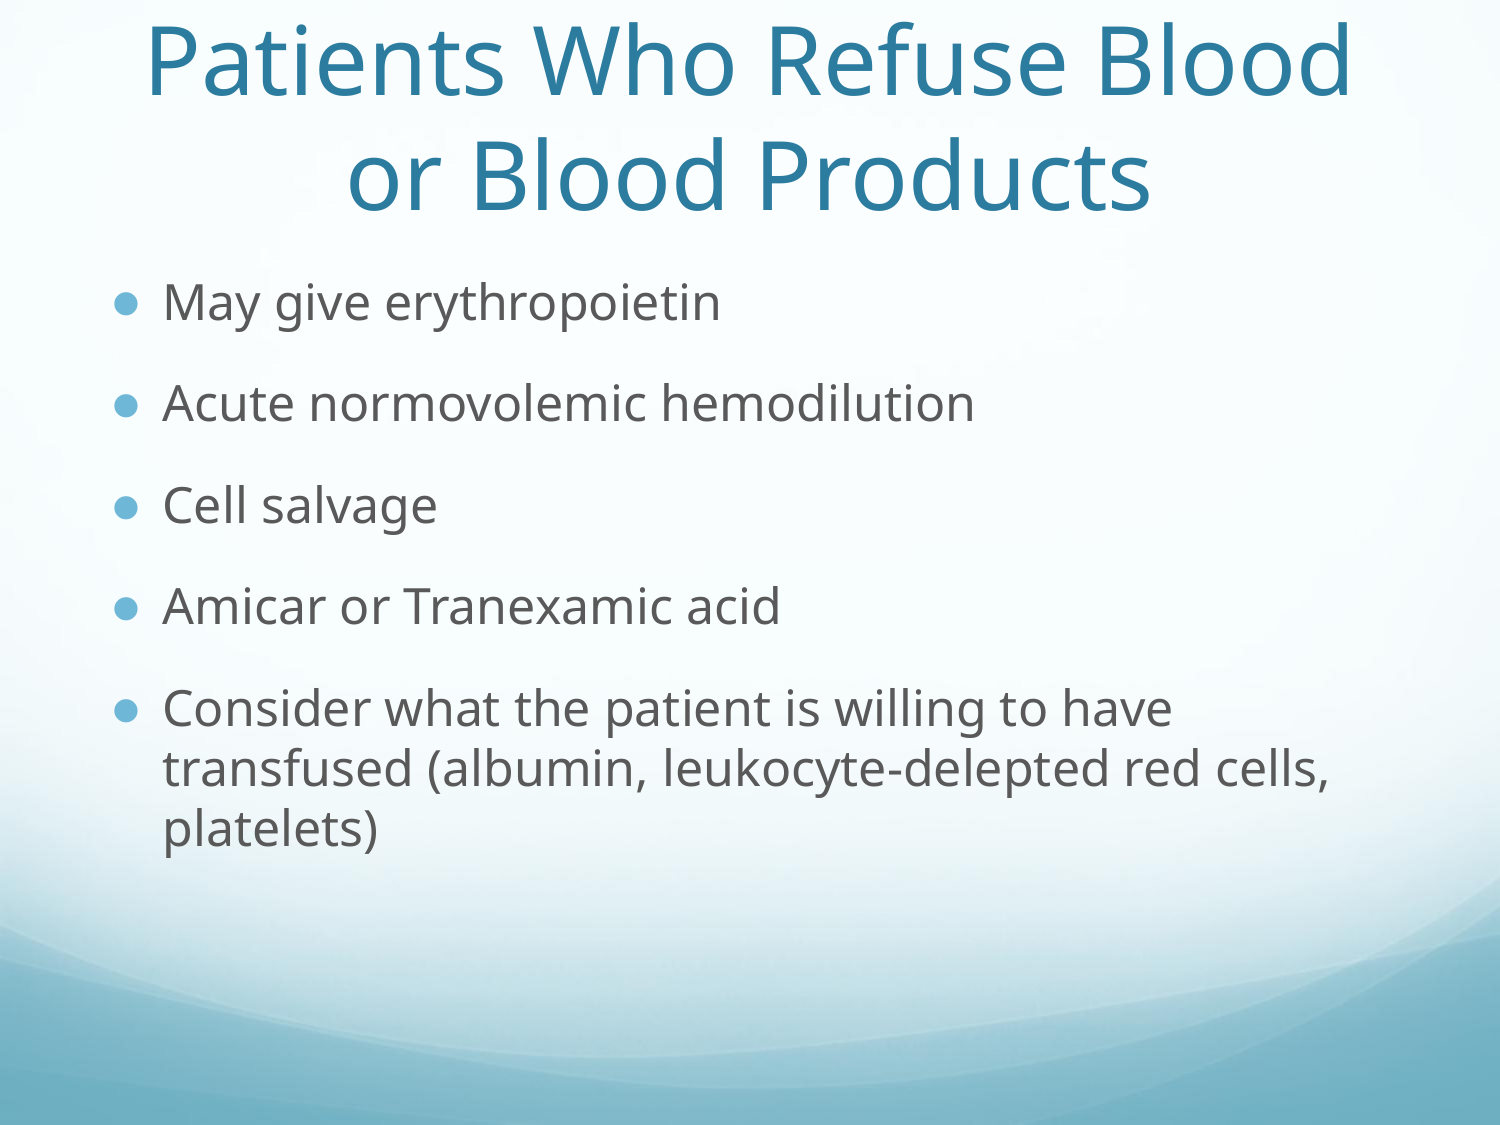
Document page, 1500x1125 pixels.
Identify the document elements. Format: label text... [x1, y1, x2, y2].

title Patients Who Refuse Blood or Blood Products [90, 17, 1410, 237]
list May give erythropoietin Acute normovolemic hemodilution Cell salvage Amicar or Tranexamic acid Consider what the patient is willing to have transfused (albumin, leukocyte-delepted red cells, platelets) [90, 262, 1410, 975]
picture [0, 0, 1500, 1125]
